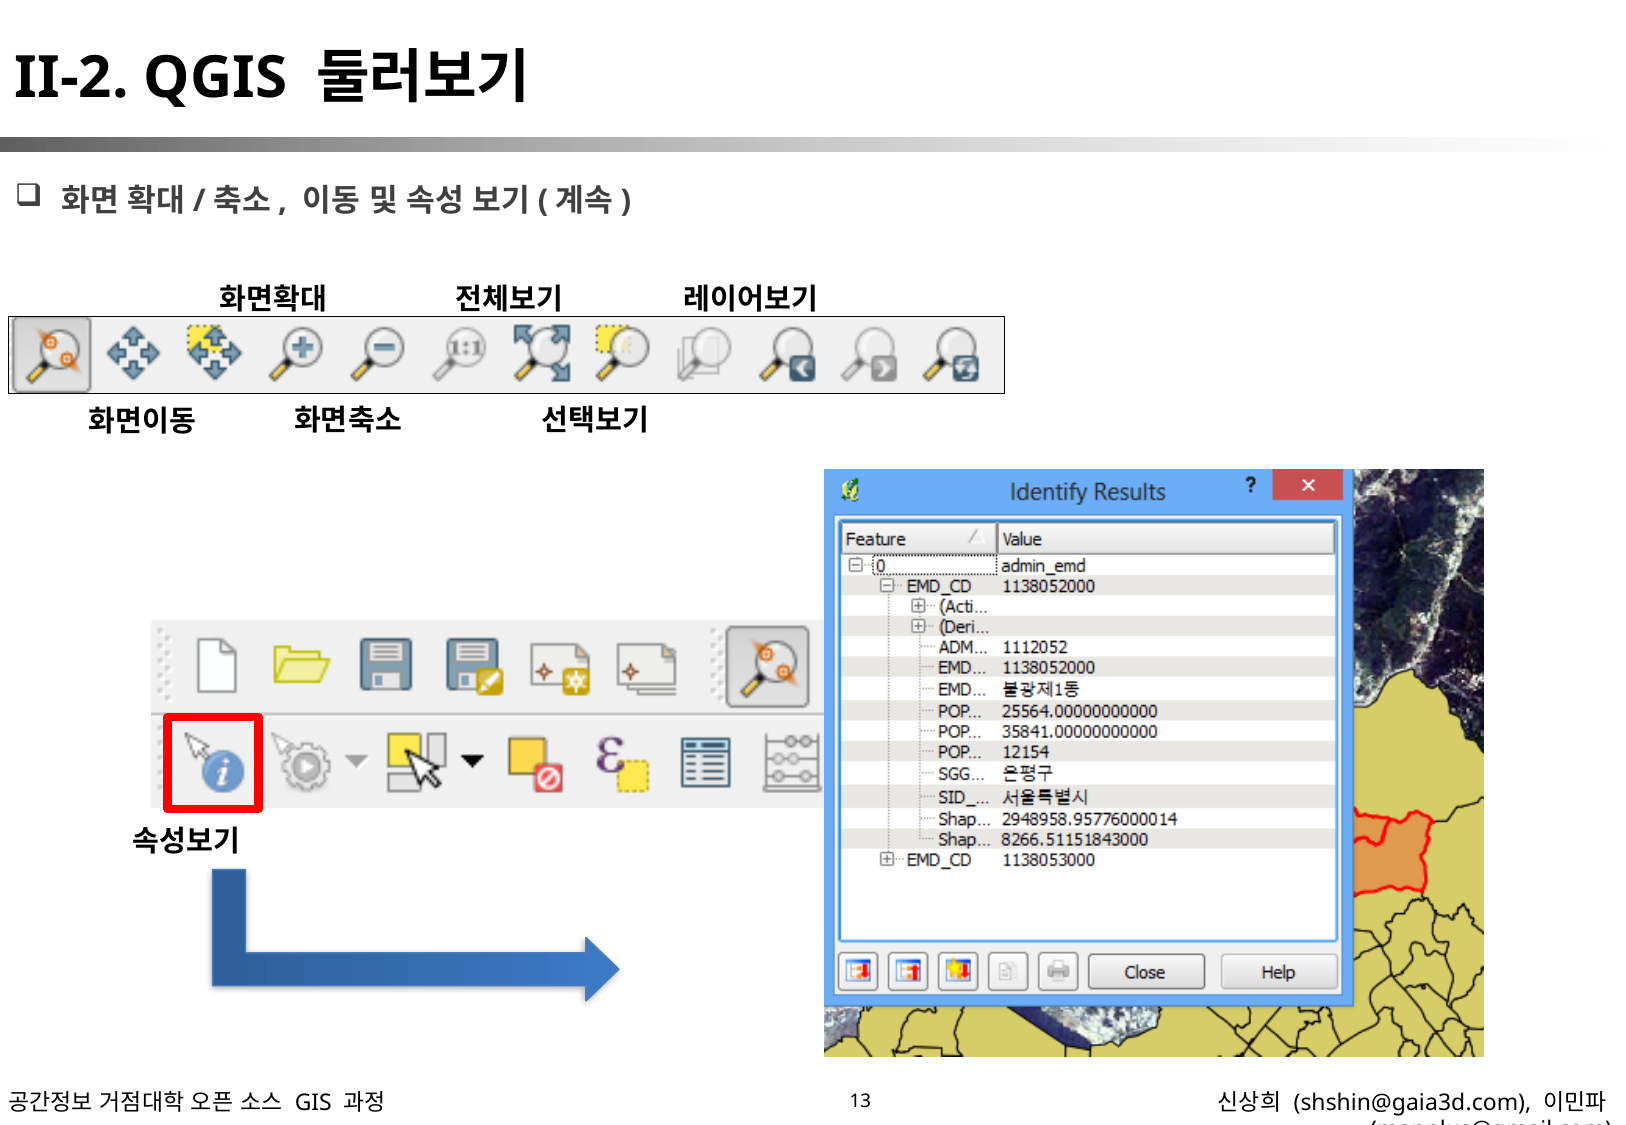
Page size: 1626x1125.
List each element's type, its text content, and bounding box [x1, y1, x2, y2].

picture [8, 315, 1006, 394]
text_box [211, 868, 620, 1002]
text_box II-2. QGIS 둘러보기 [0, 0, 1478, 149]
text_box 화면확대 [211, 280, 374, 314]
text_box 선택보기 [532, 402, 695, 437]
text_box 속성보기 [124, 822, 287, 858]
picture [150, 468, 1484, 1057]
text_box 화면축소 [285, 402, 457, 437]
text_box 전체보기 [447, 280, 601, 314]
slide_number 13 [670, 1086, 1050, 1118]
text_box 화면이동 [79, 402, 242, 437]
text_box 화면 확대/축소, 이동 및 속성 보기(계속) [0, 148, 1577, 231]
text_box 레이어보기 [675, 280, 865, 314]
